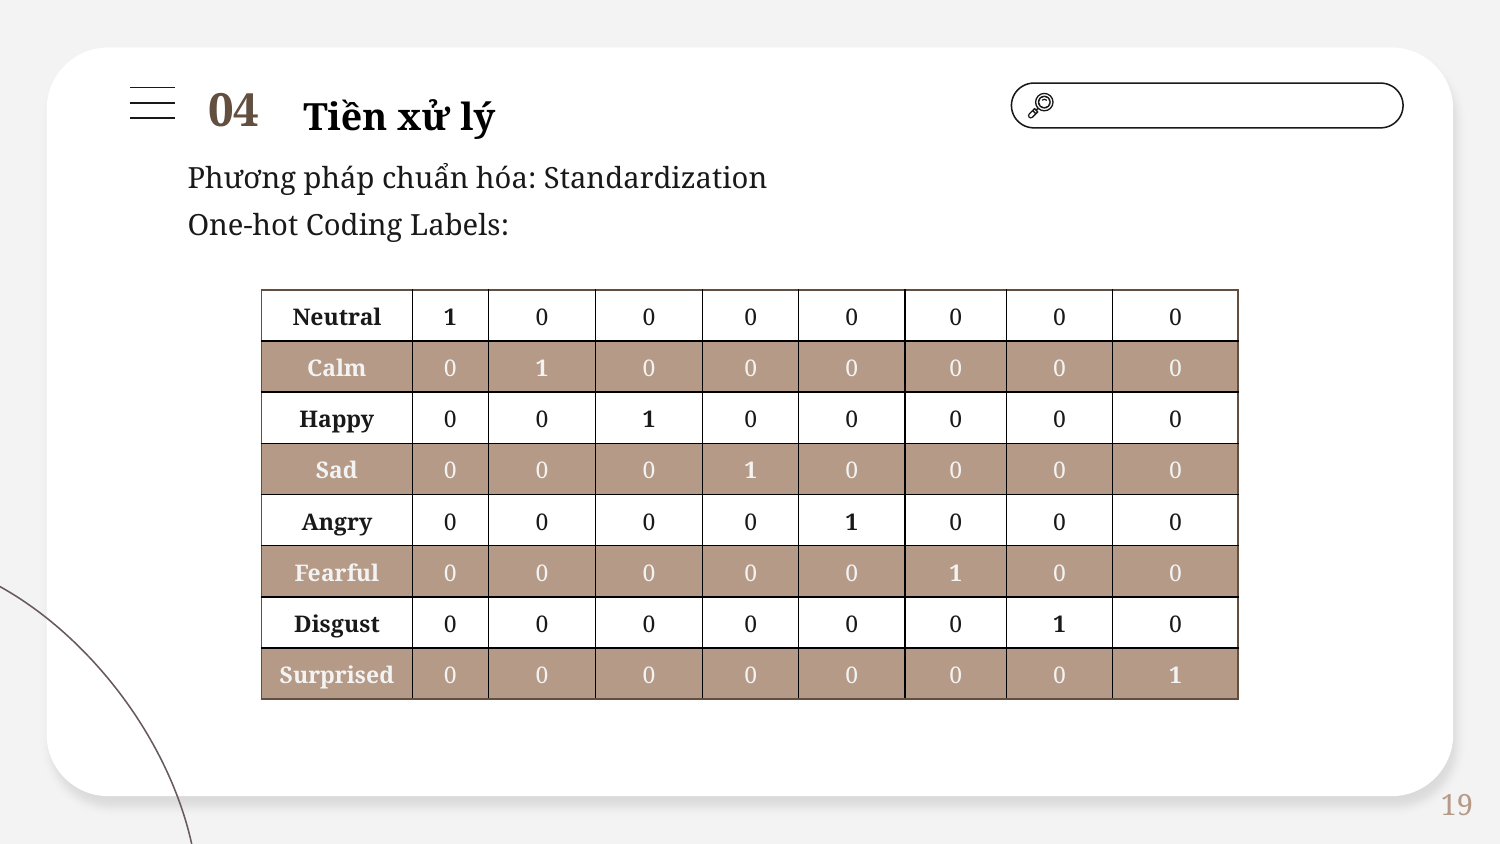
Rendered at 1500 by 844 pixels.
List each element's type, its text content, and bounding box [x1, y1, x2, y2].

table_cell 0 [906, 342, 1006, 391]
table_header 0 [1113, 291, 1237, 340]
table_cell 0 [703, 495, 798, 545]
table_cell 0 [596, 546, 702, 596]
table_cell 0 [596, 649, 702, 698]
table_cell 1 [906, 546, 1006, 596]
table_header 0 [596, 291, 702, 340]
table_cell 0 [703, 393, 798, 443]
table_header 0 [906, 291, 1006, 340]
table_header 0 [1007, 291, 1112, 340]
table_cell 0 [1007, 546, 1112, 596]
table_cell 0 [1113, 342, 1237, 391]
table_cell 0 [1113, 546, 1237, 596]
table_cell Surprised [262, 649, 412, 698]
table_cell Disgust [262, 598, 412, 647]
table_cell 0 [1113, 598, 1237, 647]
table_cell Sad [262, 444, 412, 494]
table_cell 1 [489, 342, 595, 391]
table_cell 0 [1113, 495, 1237, 545]
table_cell 0 [1113, 393, 1237, 443]
table_cell 0 [703, 598, 798, 647]
table_cell 0 [703, 546, 798, 596]
table_cell 0 [489, 546, 595, 596]
table_cell 0 [1007, 342, 1112, 391]
table_cell 0 [1007, 393, 1112, 443]
table_header 0 [489, 291, 595, 340]
table_header 1 [413, 291, 488, 340]
table_cell 0 [596, 495, 702, 545]
table_cell 0 [906, 598, 1006, 647]
table_cell 0 [413, 444, 488, 494]
table_cell 0 [1007, 444, 1112, 494]
table_cell 0 [799, 546, 904, 596]
table_cell 0 [703, 342, 798, 391]
table_cell 0 [799, 393, 904, 443]
table_cell 1 [596, 393, 702, 443]
table_cell 0 [596, 342, 702, 391]
table_cell 0 [799, 444, 904, 494]
table_cell 0 [799, 649, 904, 698]
table_cell 0 [489, 393, 595, 443]
table_cell 1 [703, 444, 798, 494]
table_cell 0 [413, 598, 488, 647]
table_cell 0 [1113, 444, 1237, 494]
table_cell 0 [906, 649, 1006, 698]
slide_number 19 [1150, 783, 1488, 829]
table_cell 0 [489, 495, 595, 545]
table_cell 0 [906, 444, 1006, 494]
table_cell 0 [489, 444, 595, 494]
table_cell 1 [1007, 598, 1112, 647]
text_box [193, 68, 1380, 145]
table_cell 0 [596, 444, 702, 494]
table_cell 0 [413, 546, 488, 596]
table_header Neutral [262, 291, 412, 340]
table_cell 0 [413, 649, 488, 698]
text_box Phương pháp chuẩn hóa: Standardization One-hot Coding Labels: [172, 144, 1290, 275]
table_cell 0 [1007, 649, 1112, 698]
table_cell 0 [703, 649, 798, 698]
table_cell 0 [1007, 495, 1112, 545]
table_cell Fearful [262, 546, 412, 596]
table_cell 0 [413, 393, 488, 443]
table_cell 0 [489, 649, 595, 698]
table_cell 0 [413, 495, 488, 545]
table_cell 0 [906, 495, 1006, 545]
table_cell 1 [799, 495, 904, 545]
table_cell Calm [262, 342, 412, 391]
table_cell 0 [596, 598, 702, 647]
table_cell Angry [262, 495, 412, 545]
table_cell 0 [799, 342, 904, 391]
table_cell 0 [906, 393, 1006, 443]
table_cell Happy [262, 393, 412, 443]
table_header 0 [703, 291, 798, 340]
table_cell 0 [799, 598, 904, 647]
table_cell 0 [413, 342, 488, 391]
table_cell 0 [489, 598, 595, 647]
table_header 0 [799, 291, 904, 340]
table_cell 1 [1113, 649, 1237, 698]
